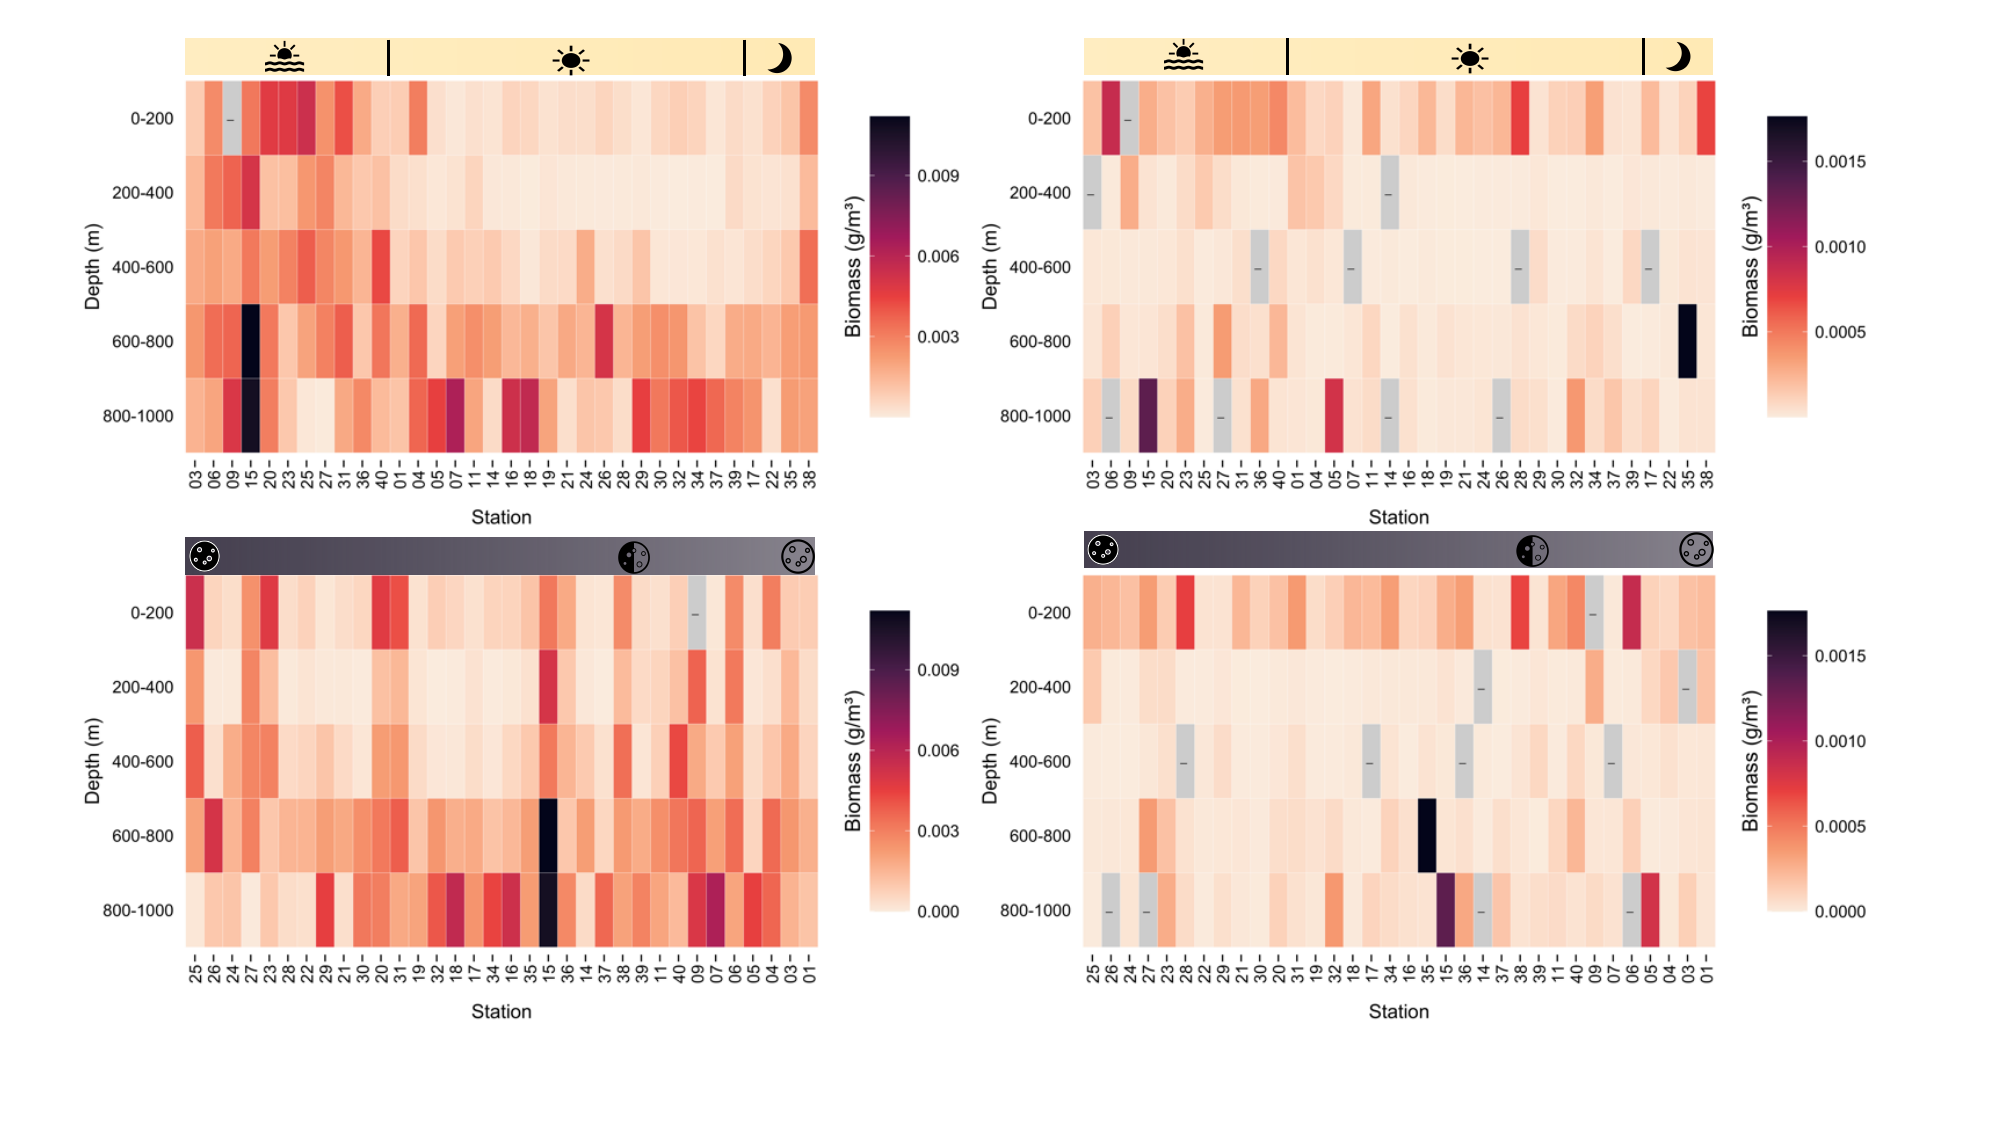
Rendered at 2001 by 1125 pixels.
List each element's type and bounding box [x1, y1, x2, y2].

text_box [66, 31, 1878, 1039]
